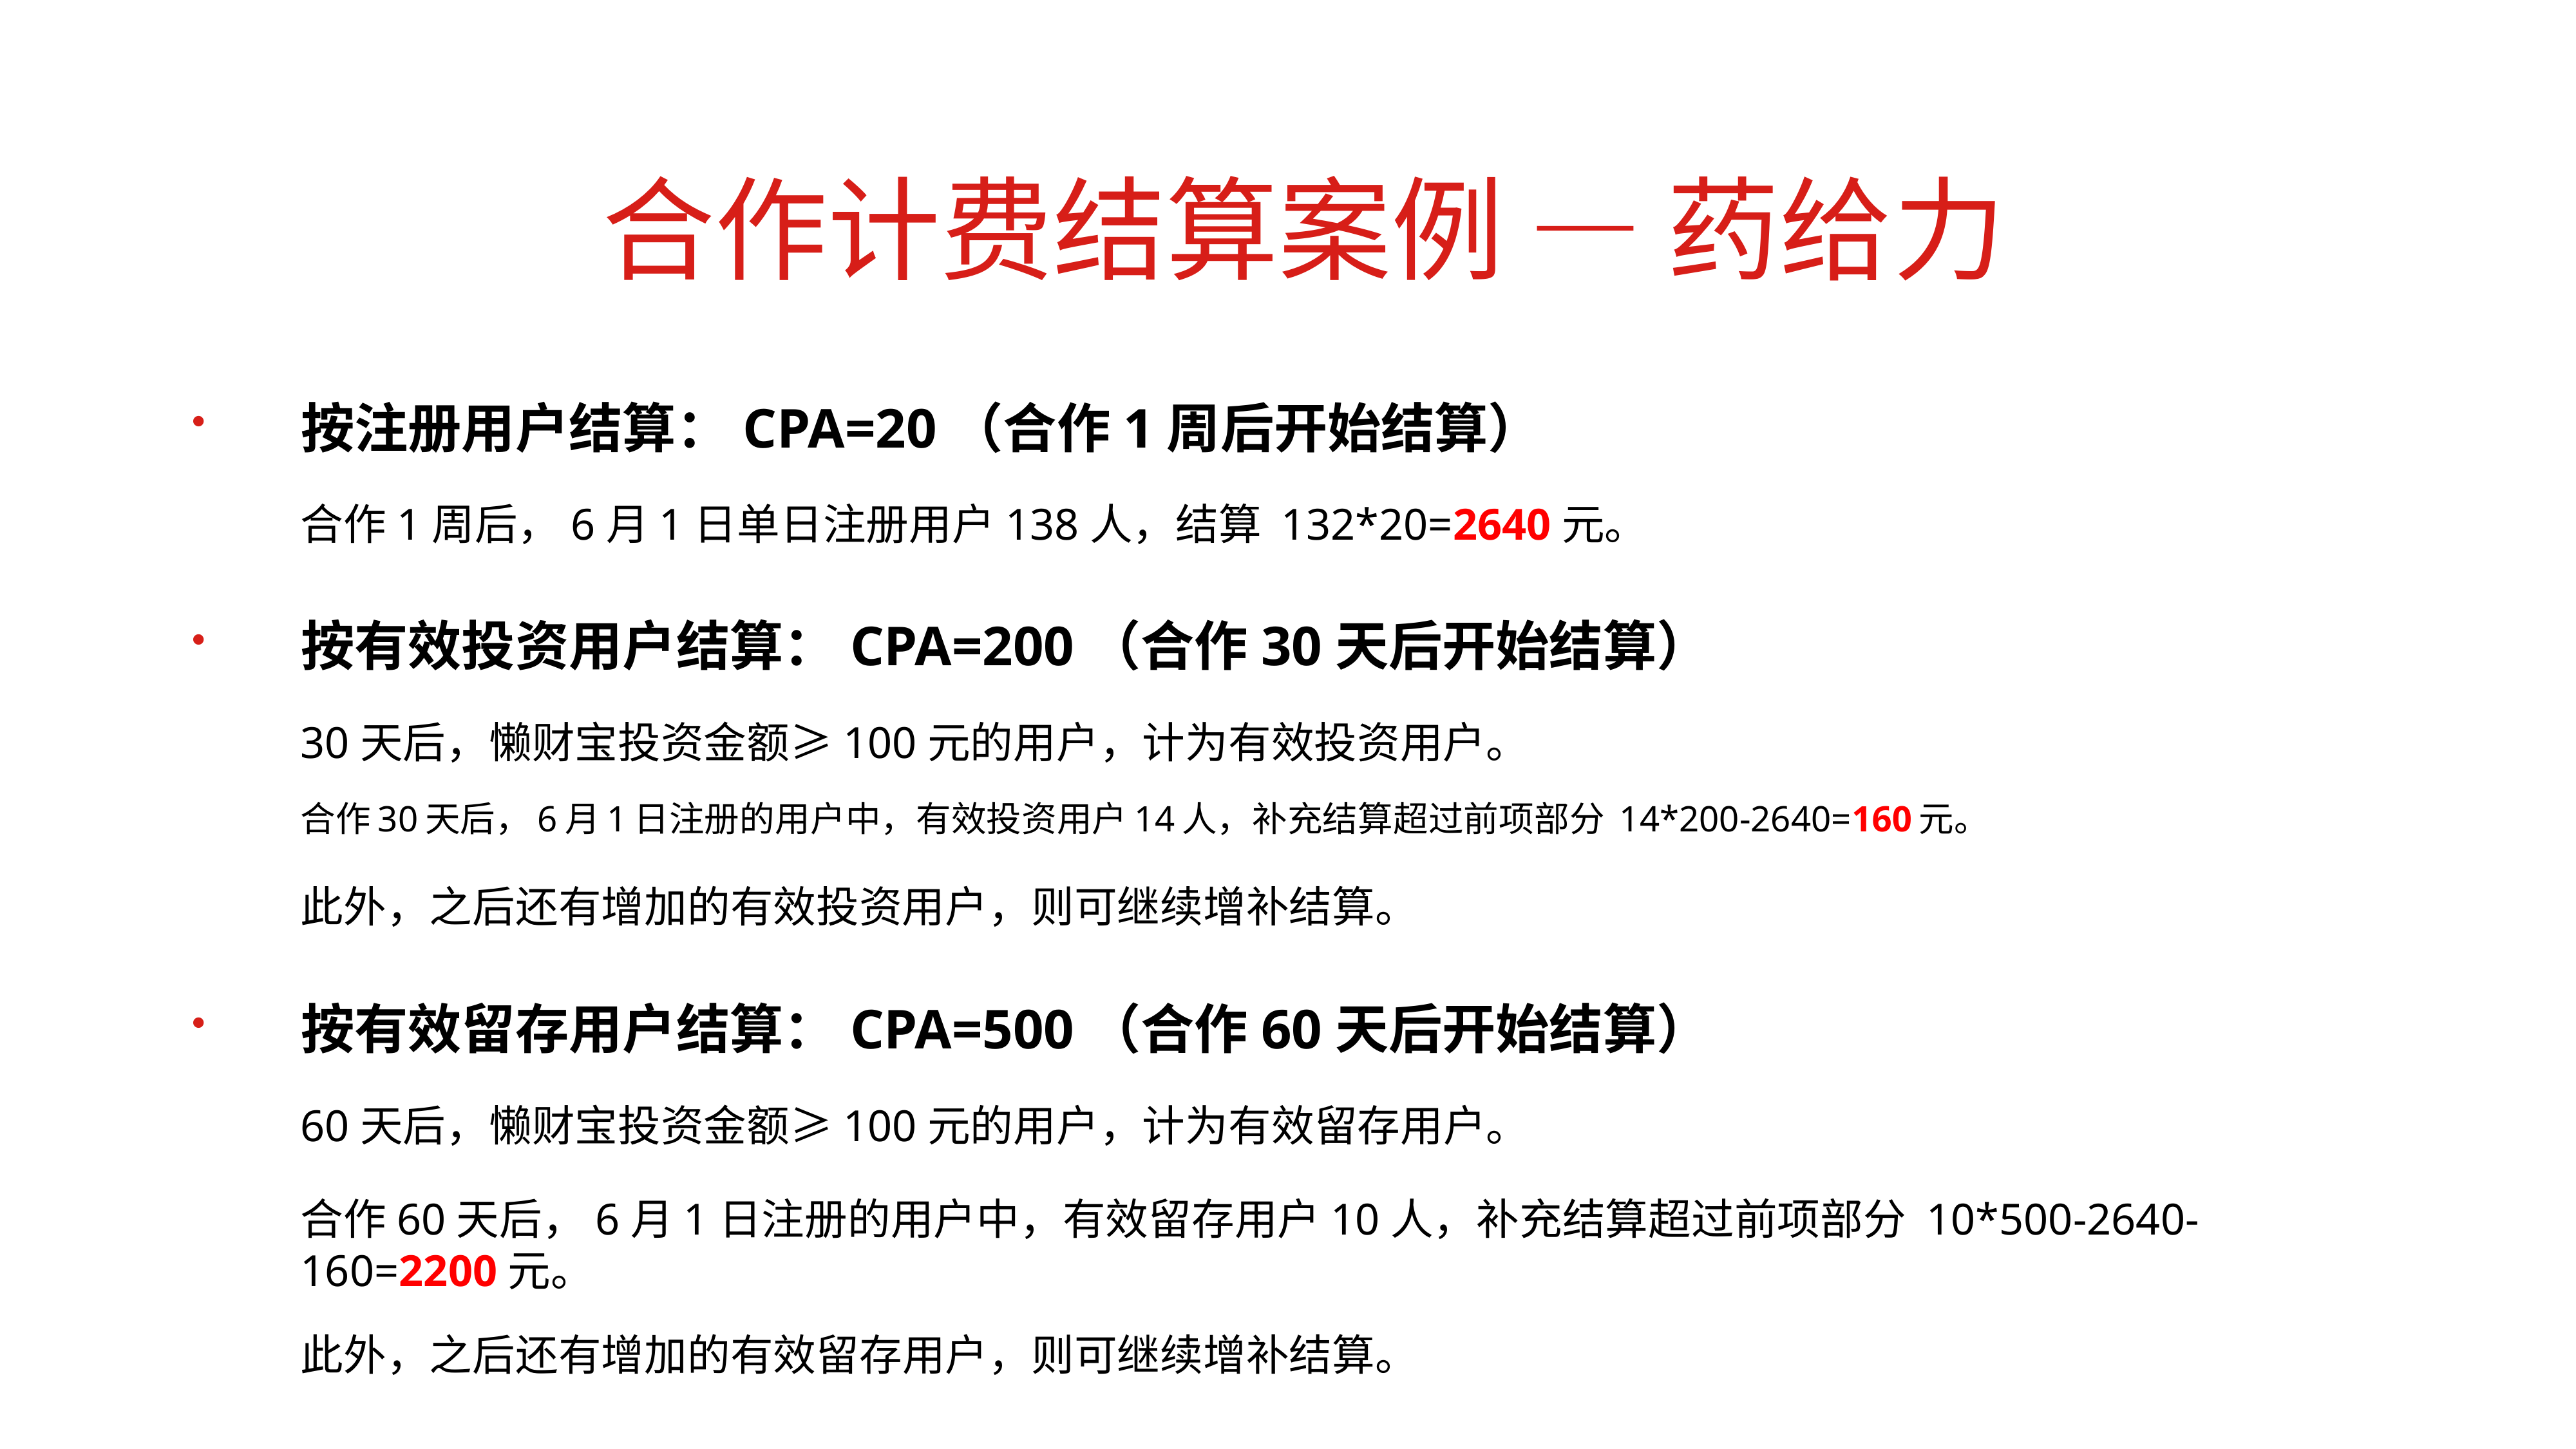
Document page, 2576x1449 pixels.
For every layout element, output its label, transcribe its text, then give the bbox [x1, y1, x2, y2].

title 合作计费结算案例 — 药给力 [330, 65, 2278, 388]
text_box 60天后，懒财宝投资金额≥100元的用户，计为有效留存用户。 [300, 1098, 2179, 1161]
text_box 30天后，懒财宝投资金额≥100元的用户，计为有效投资用户。 [300, 715, 2179, 778]
text_box 按有效留存用户结算：CPA=500（合作60天后开始结算） [191, 995, 2070, 1065]
text_box 合作60天后，6月1日注册的用户中，有效留存用户10人，补充结算超过前项部分 10*500-2640-160=2200元。 [300, 1191, 2256, 1365]
text_box 此外，之后还有增加的有效留存用户，则可继续增补结算。 [300, 1327, 2179, 1390]
text_box 此外，之后还有增加的有效投资用户，则可继续增补结算。 [300, 880, 2179, 943]
list 按注册用户结算：CPA=20（合作1周后开始结算） [191, 393, 2070, 464]
text_box 按有效投资用户结算：CPA=200（合作30天后开始结算） [191, 612, 2070, 682]
text_box 合作30天后，6月1日注册的用户中，有效投资用户14人，补充结算超过前项部分 14*200-2640=160元。 [300, 796, 2256, 867]
text_box 合作1周后，6月1日单日注册用户138人，结算 132*20=2640元。 [300, 497, 2179, 567]
